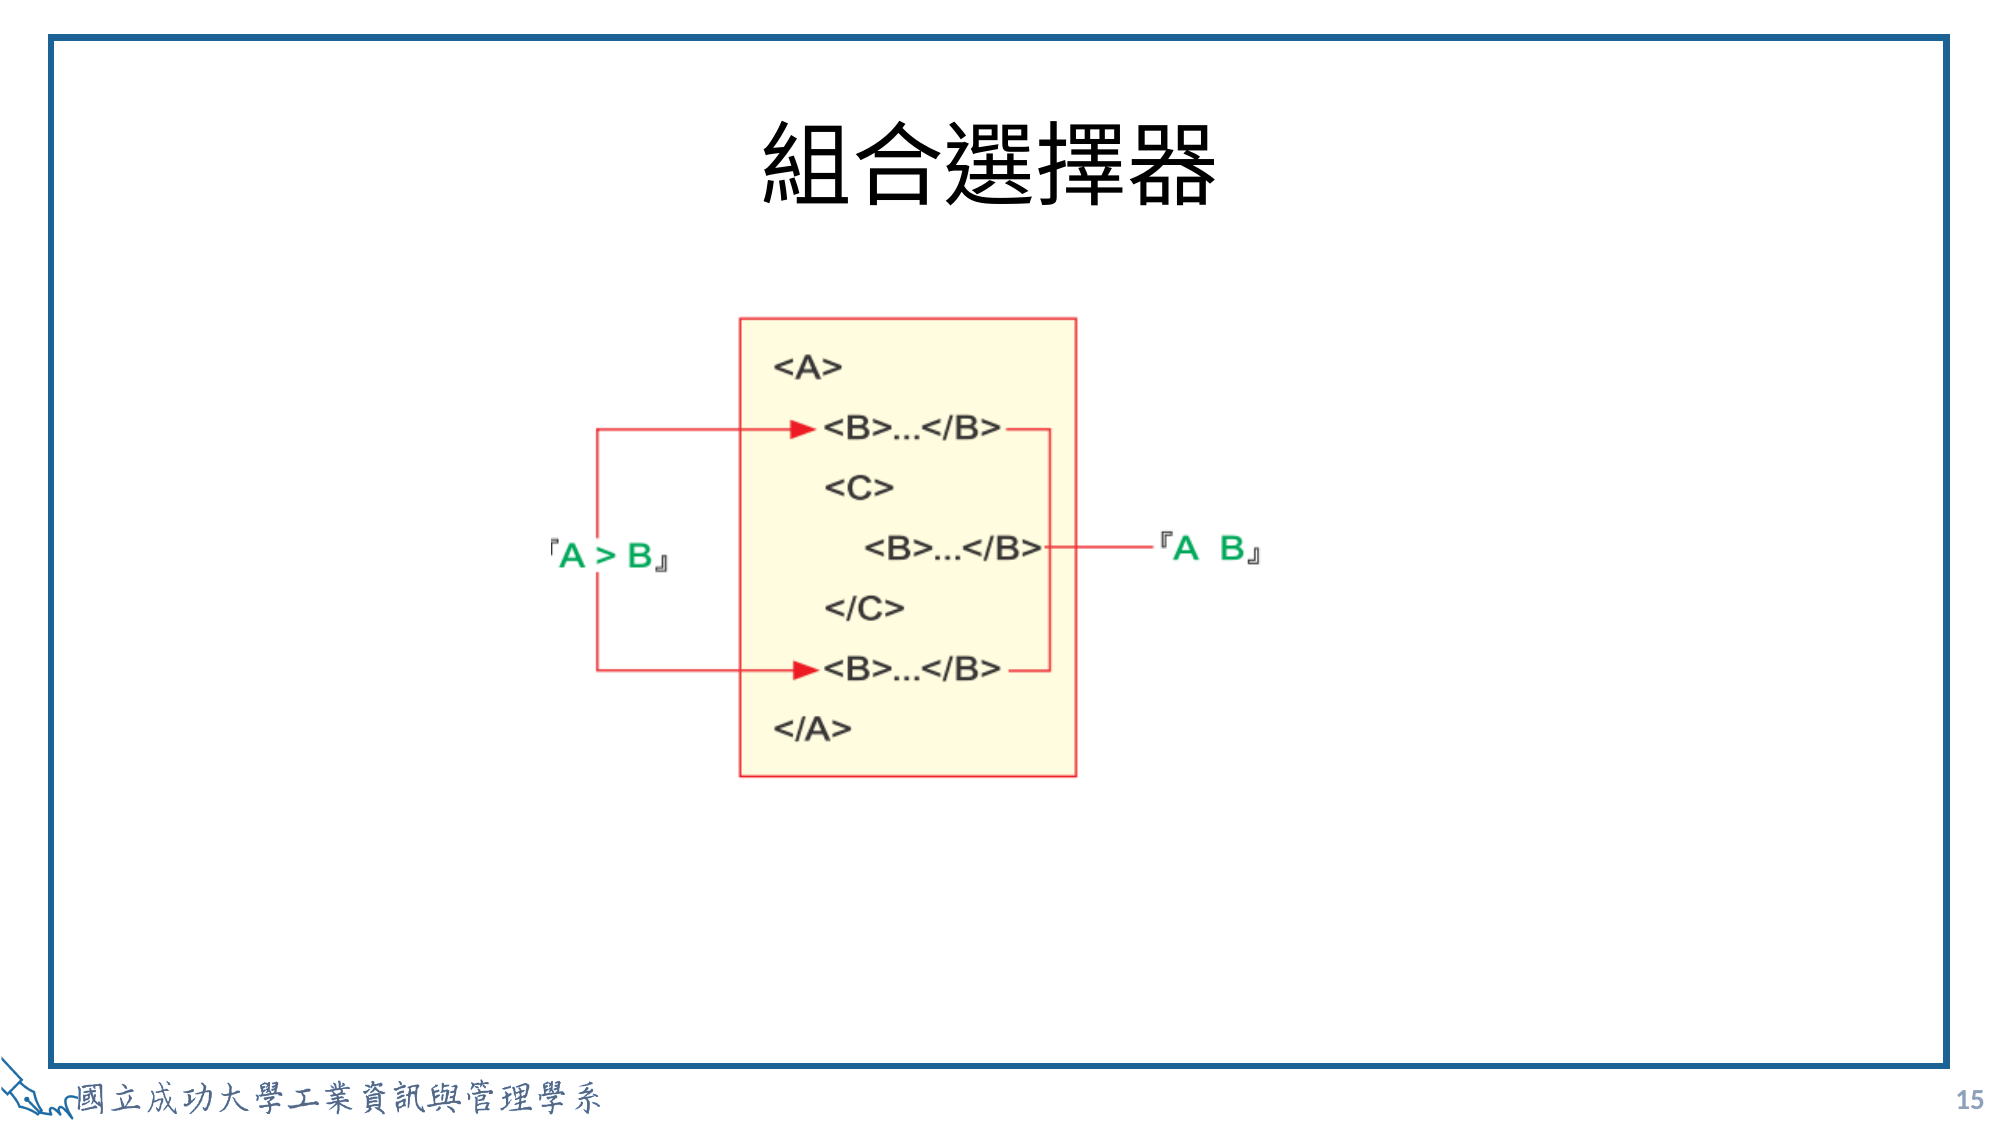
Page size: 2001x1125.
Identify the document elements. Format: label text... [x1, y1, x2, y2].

title 組合選擇器 [137, 59, 1863, 278]
slide_number 15 [1550, 1067, 2000, 1125]
picture [0, 1049, 80, 1125]
picture [551, 314, 1270, 787]
